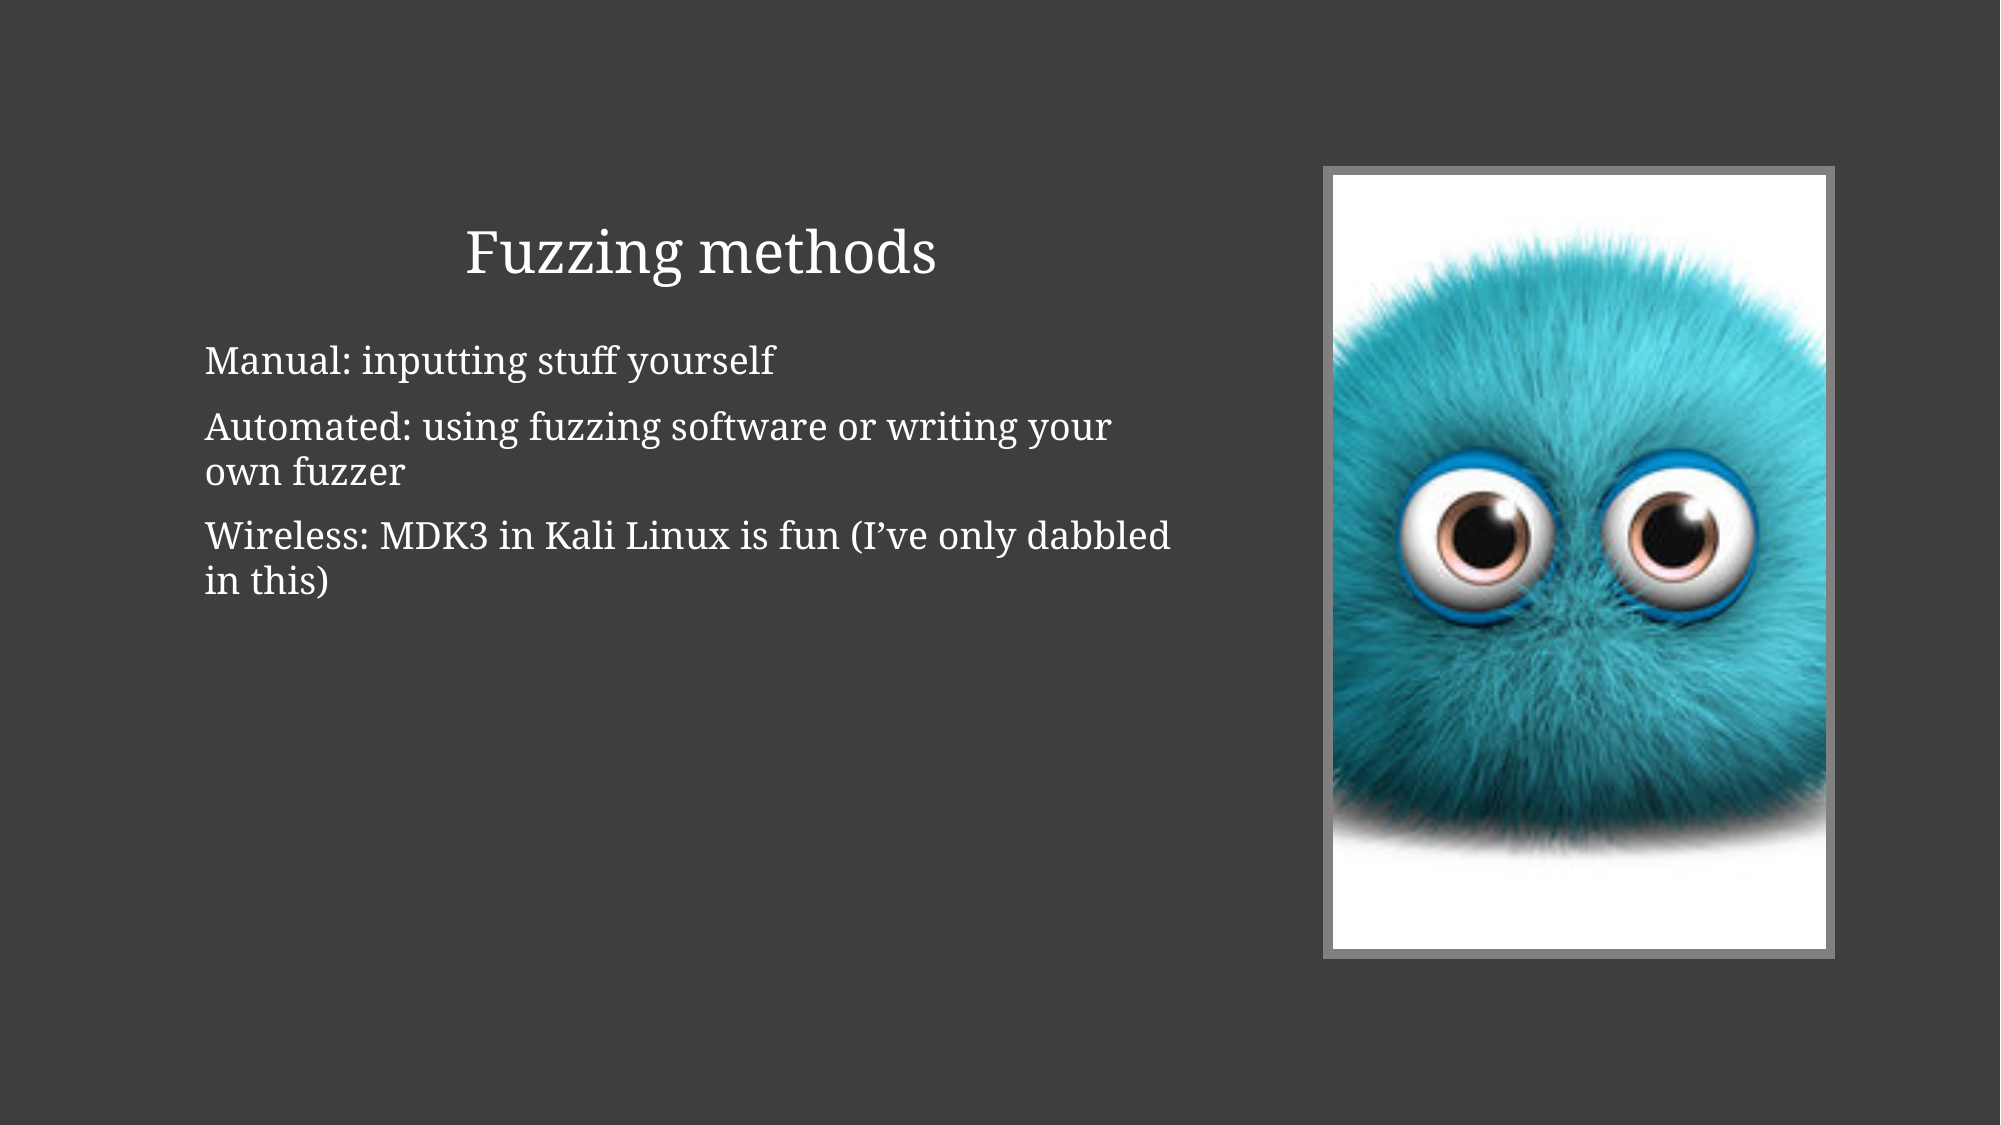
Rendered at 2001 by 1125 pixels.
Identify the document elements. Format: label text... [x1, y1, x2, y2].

list Manual: inputting stuff yourself Automated: using fuzzing software or writing your own fuzzer Wireless: MDK3 in Kali Linux is fun (I’ve only dabbled in this) [189, 329, 1214, 630]
title Fuzzing methods [189, 170, 1214, 293]
picture [1327, 170, 1831, 955]
